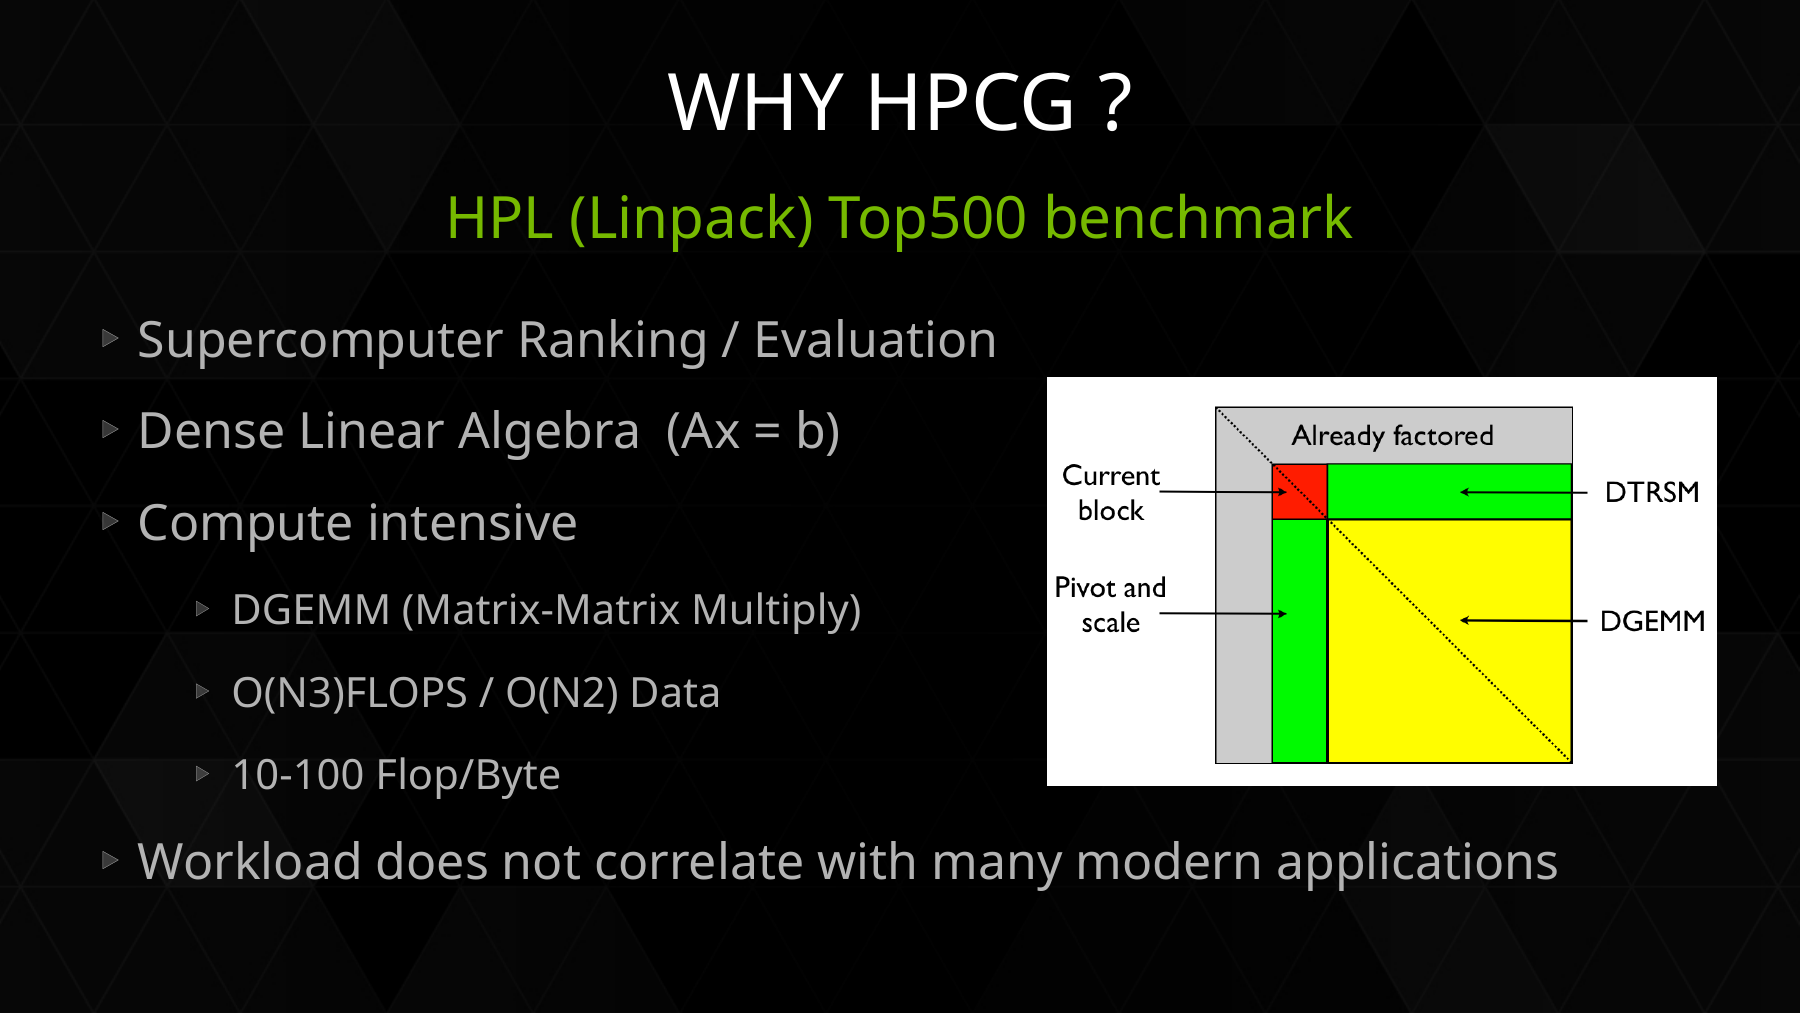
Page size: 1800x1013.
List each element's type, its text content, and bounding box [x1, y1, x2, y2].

title Why HPCG ? [81, 61, 1719, 155]
list Supercomputer Ranking / Evaluation Dense Linear Algebra (Ax = b) Compute intensive DGEMM (Matrix-Matrix Multiply) O(N3)FLOPS / O(N2) Data 10-100 Flop/Byte Workload does not correlate with many modern applications [84, 306, 1717, 948]
picture [0, 0, 1800, 1013]
list HPL (Linpack) Top500 benchmark [81, 180, 1719, 268]
